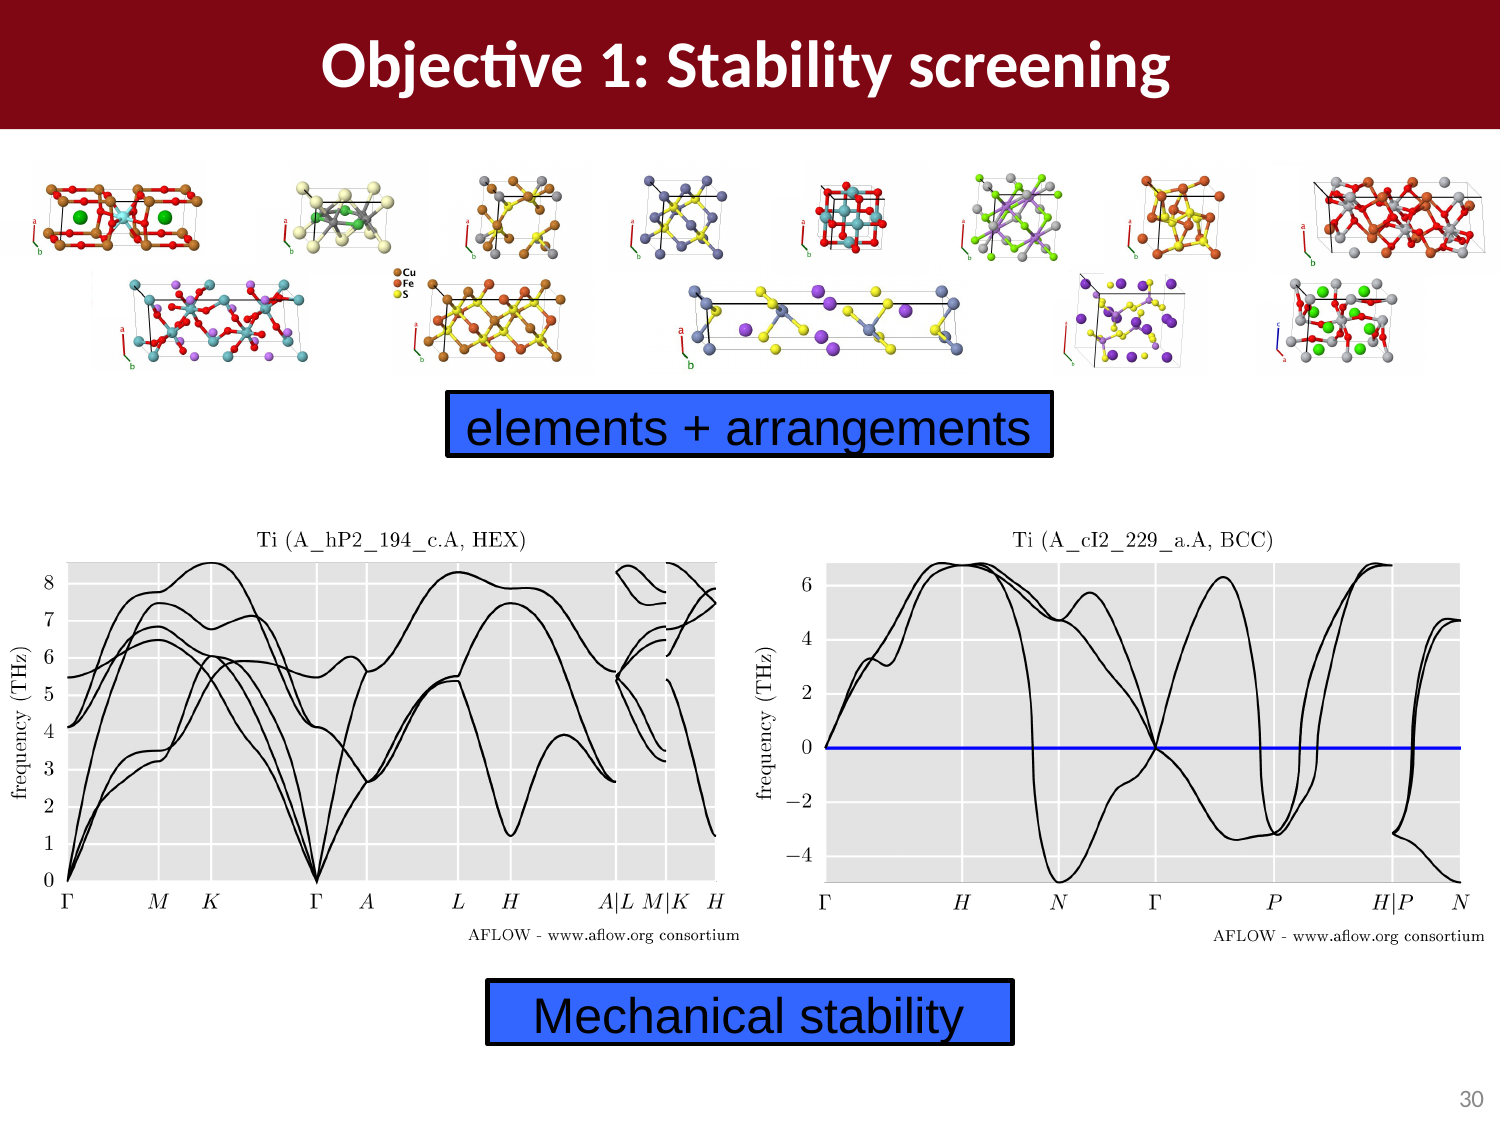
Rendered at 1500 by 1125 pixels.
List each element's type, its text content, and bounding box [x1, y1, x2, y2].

title Objective 1: Stability screening [222, 18, 1272, 157]
text_box elements + arrangements [447, 391, 1053, 456]
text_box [0, 520, 1500, 946]
text_box [0, 0, 1500, 130]
slide_number 31 [1452, 1081, 1494, 1125]
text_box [0, 153, 88, 257]
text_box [606, 155, 1500, 378]
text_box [90, 153, 597, 378]
text_box Mechanical stability [487, 980, 1013, 1044]
